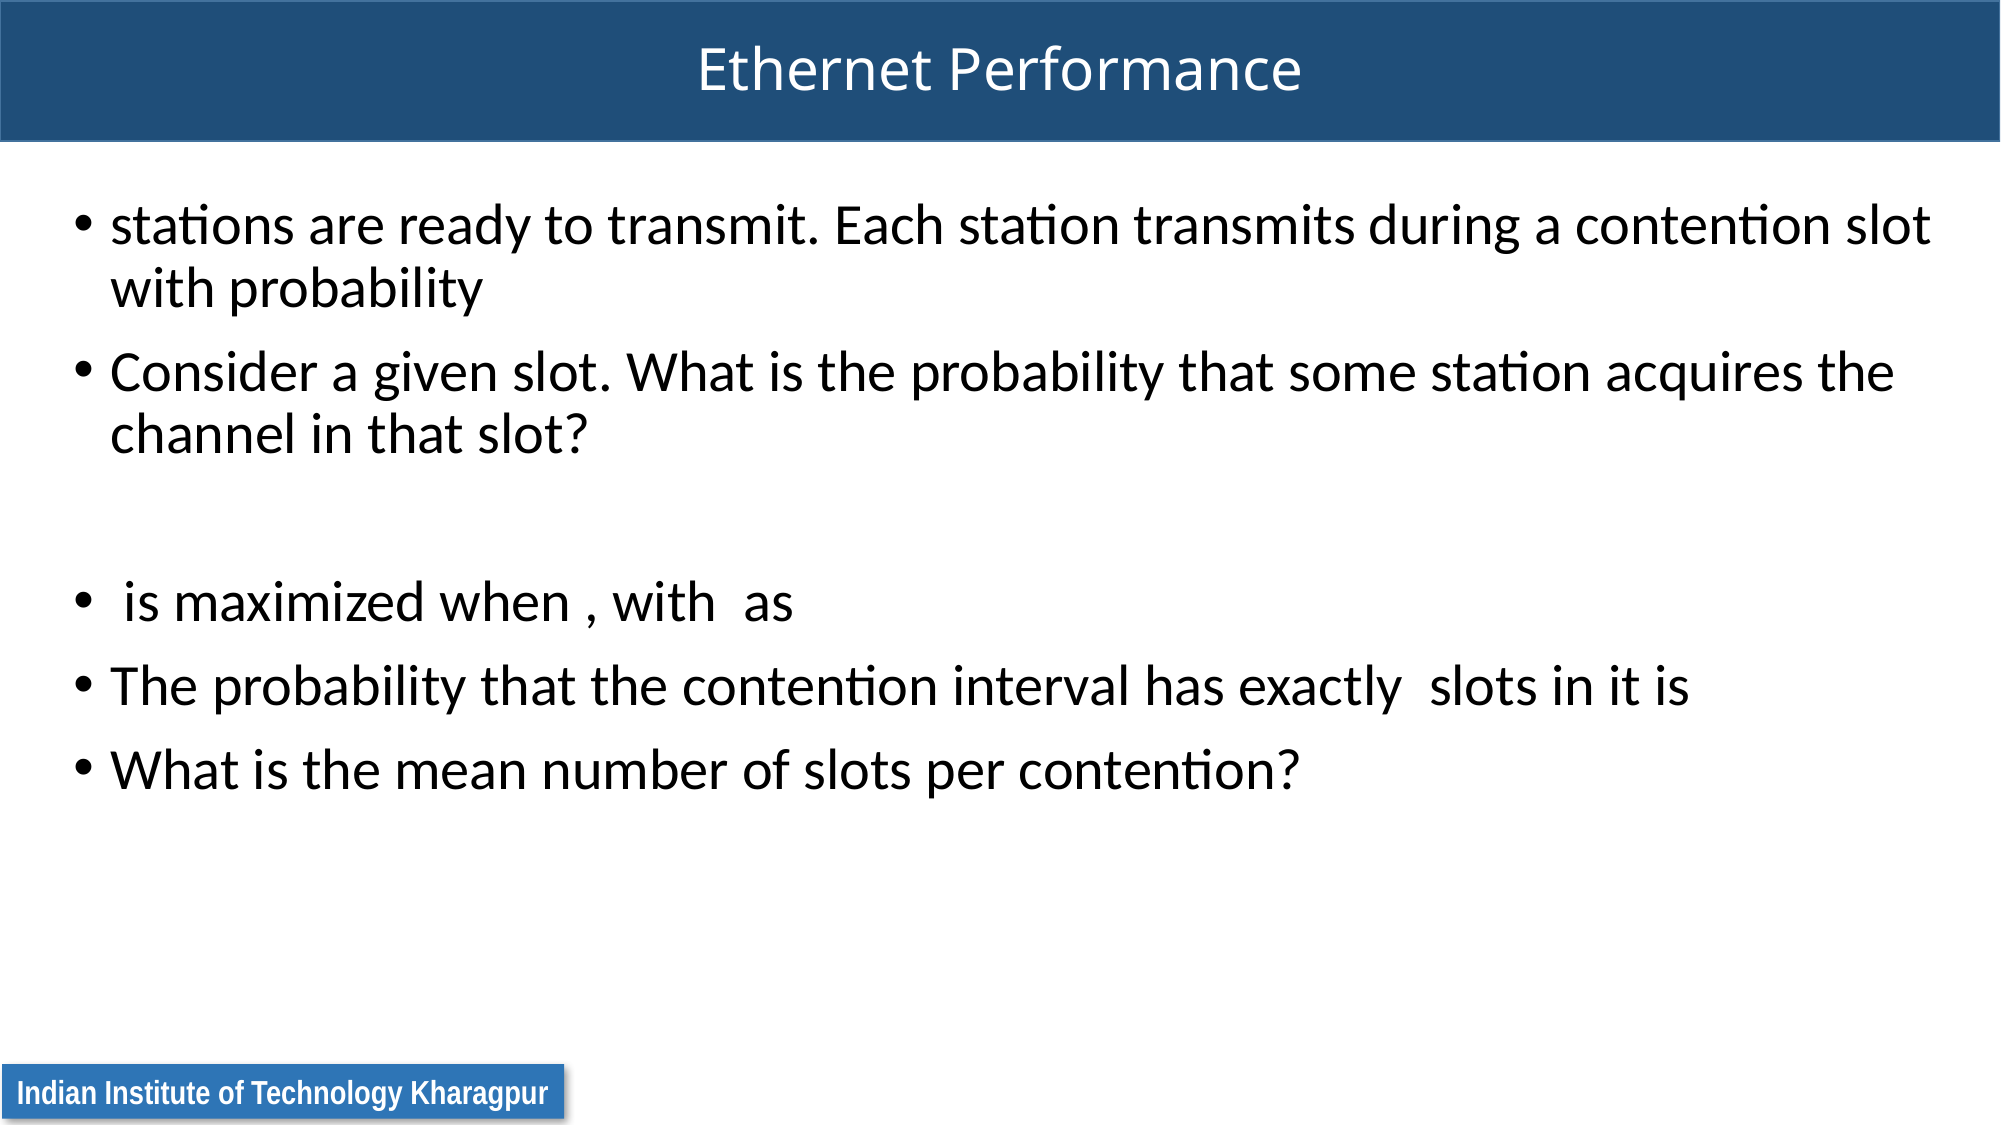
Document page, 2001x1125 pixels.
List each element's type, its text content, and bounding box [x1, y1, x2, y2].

title Ethernet Performance [0, 1, 2000, 141]
